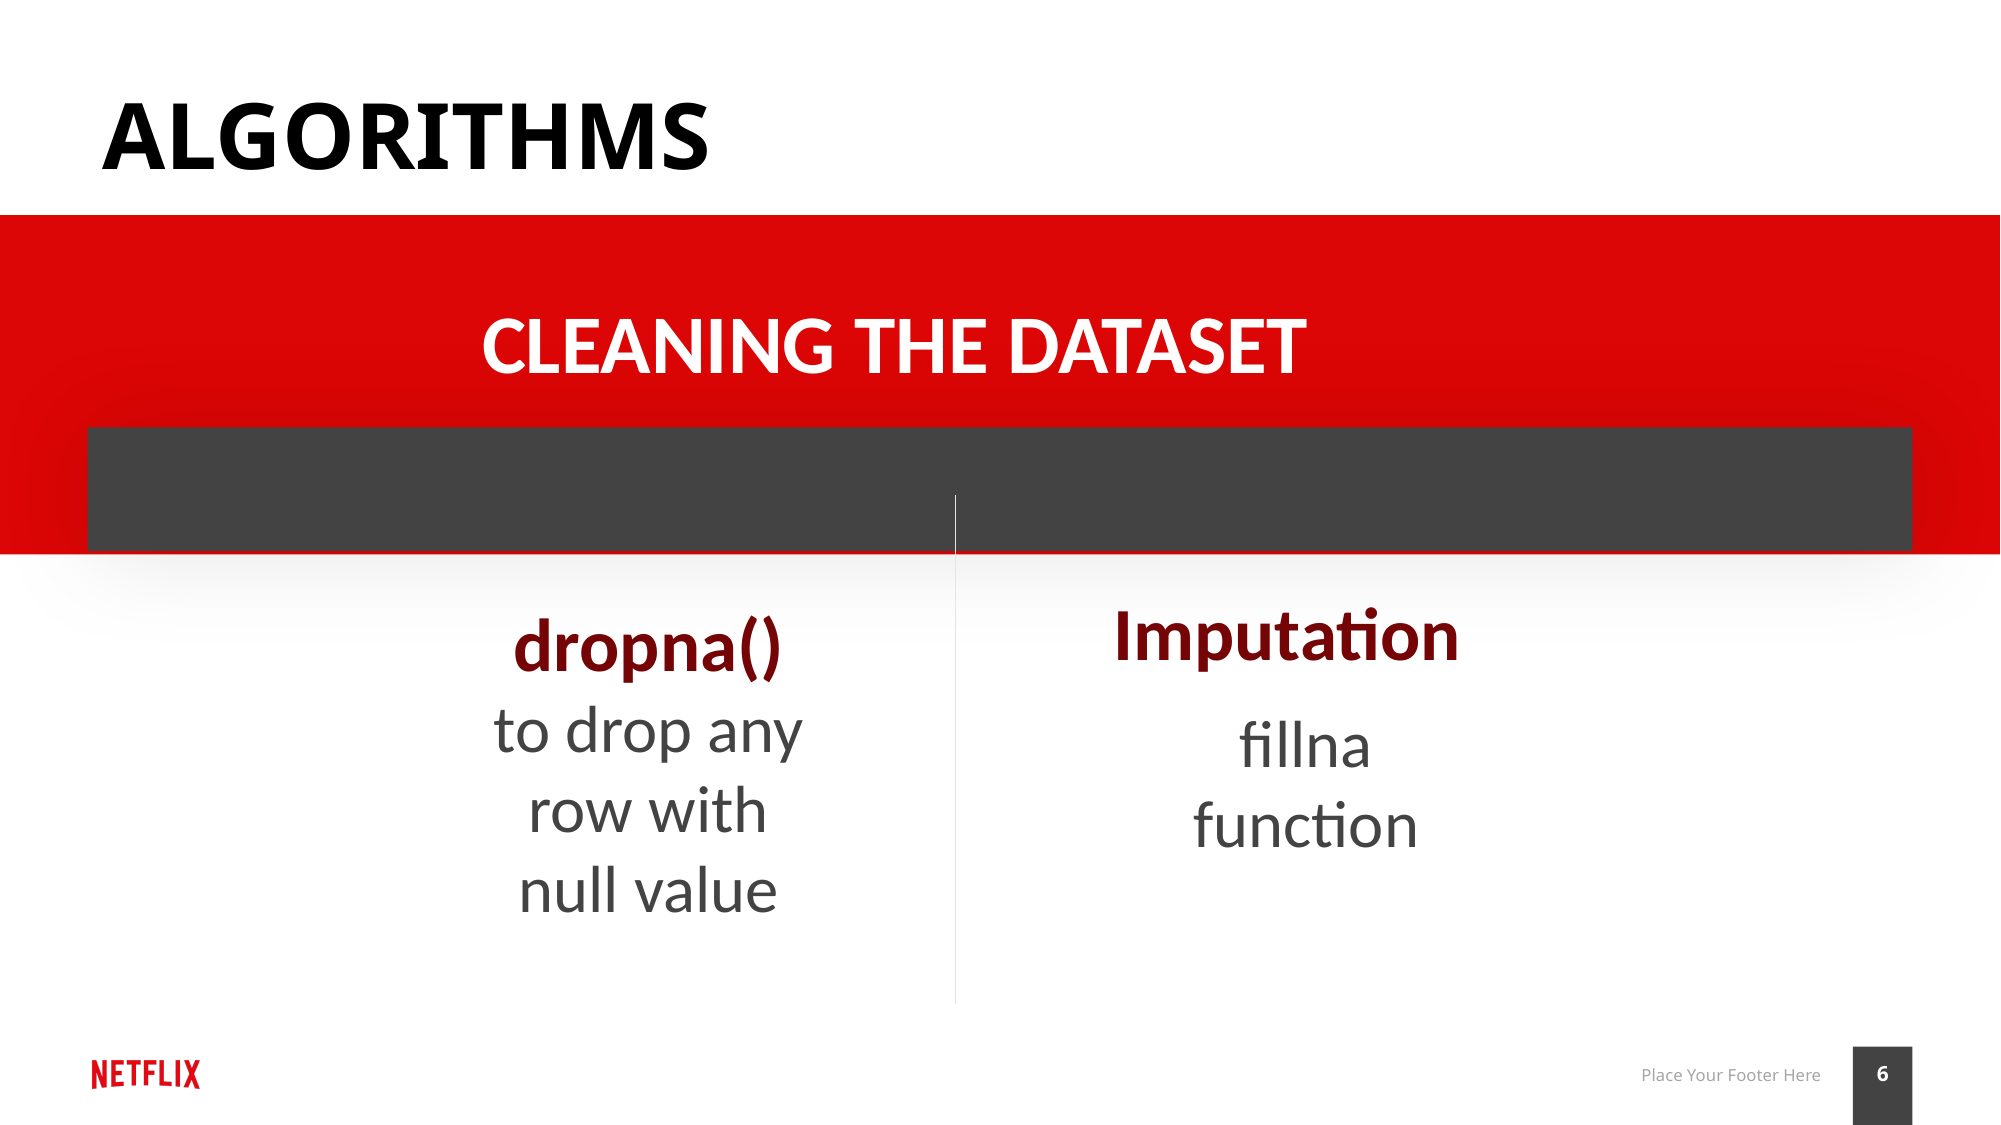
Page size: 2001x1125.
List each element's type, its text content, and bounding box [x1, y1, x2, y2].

text_box Imputation [1098, 578, 2000, 684]
picture [92, 1060, 200, 1089]
text_box CLEANING THE DATASET [313, 283, 1477, 398]
title ALGORITHMS [87, 66, 1913, 213]
text_box dropna() to drop any row with null value [467, 588, 831, 934]
text_box [0, 214, 2000, 556]
text_box [86, 426, 1913, 552]
text_box fillna function [1112, 693, 1500, 869]
